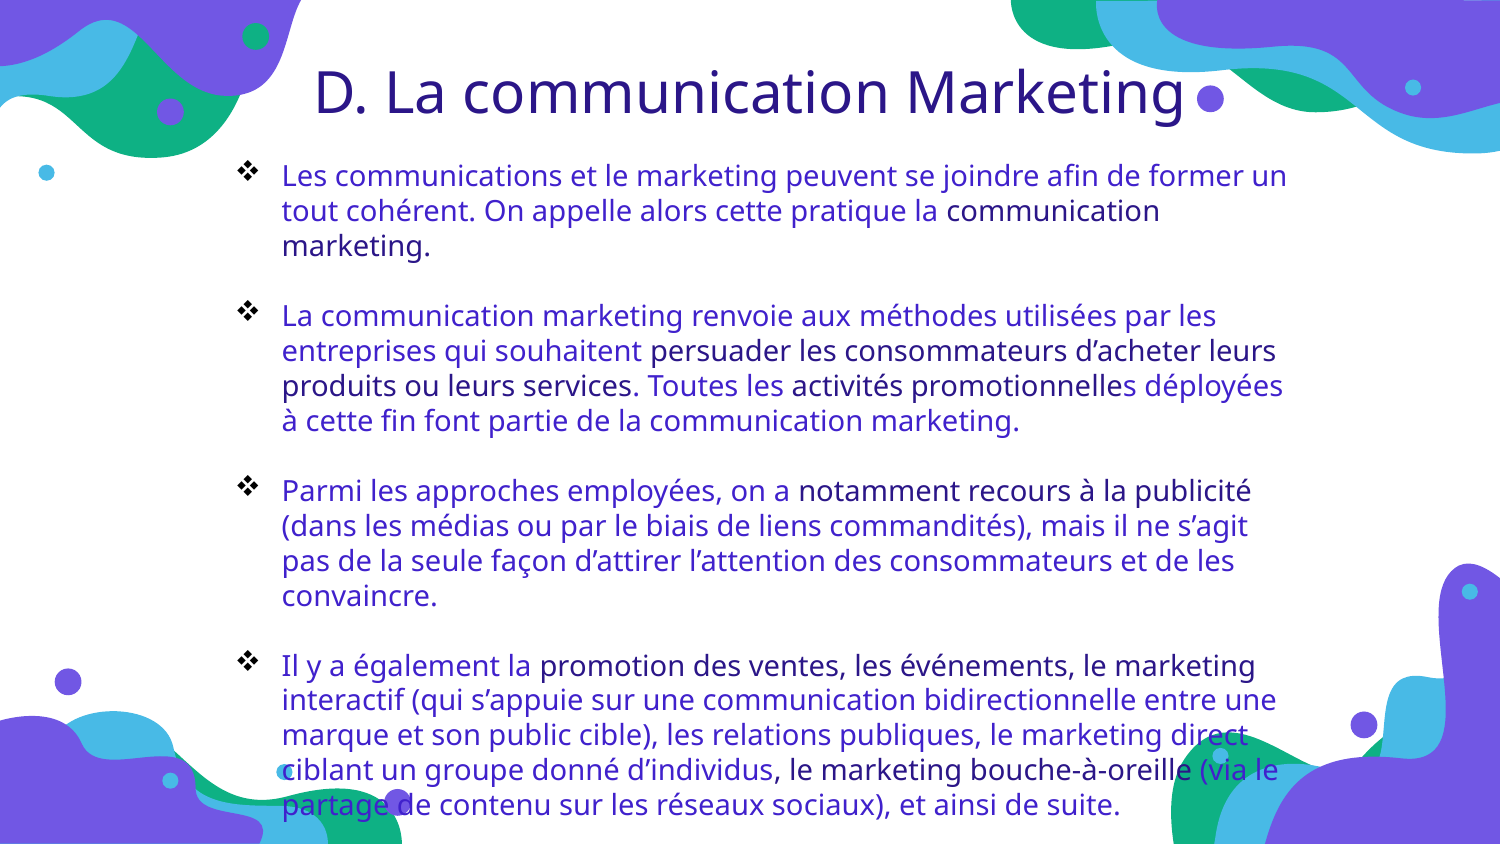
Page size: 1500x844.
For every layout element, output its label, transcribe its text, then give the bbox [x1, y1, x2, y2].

text_box Les communications et le marketing peuvent se joindre afin de former un tout cohérent. On appelle alors cette pratique la communication marketing. La communication marketing renvoie aux méthodes utilisées par les entreprises qui souhaitent persuader les consommateurs d’acheter leurs produits ou leurs services. Toutes les activités promotionnelles déployées à cette fin font partie de la communication marketing. Parmi les approches employées, on a notamment recours à la publicité (dans les médias ou par le biais de liens commandités), mais il ne s’agit pas de la seule façon d’attirer l’attention des consommateurs et de les convaincre. Il y a également la promotion des ventes, les événements, le marketing interactif (qui s’appuie sur une communication bidirectionnelle entre une marque et son public cible), les relations publiques, le marketing direct ciblant un groupe donné d’individus, le marketing bouche-à-oreille (via le partage de contenu sur les réseaux sociaux), et ainsi de suite. [220, 149, 1310, 829]
text_box D. La communication Marketing [74, 72, 1426, 109]
